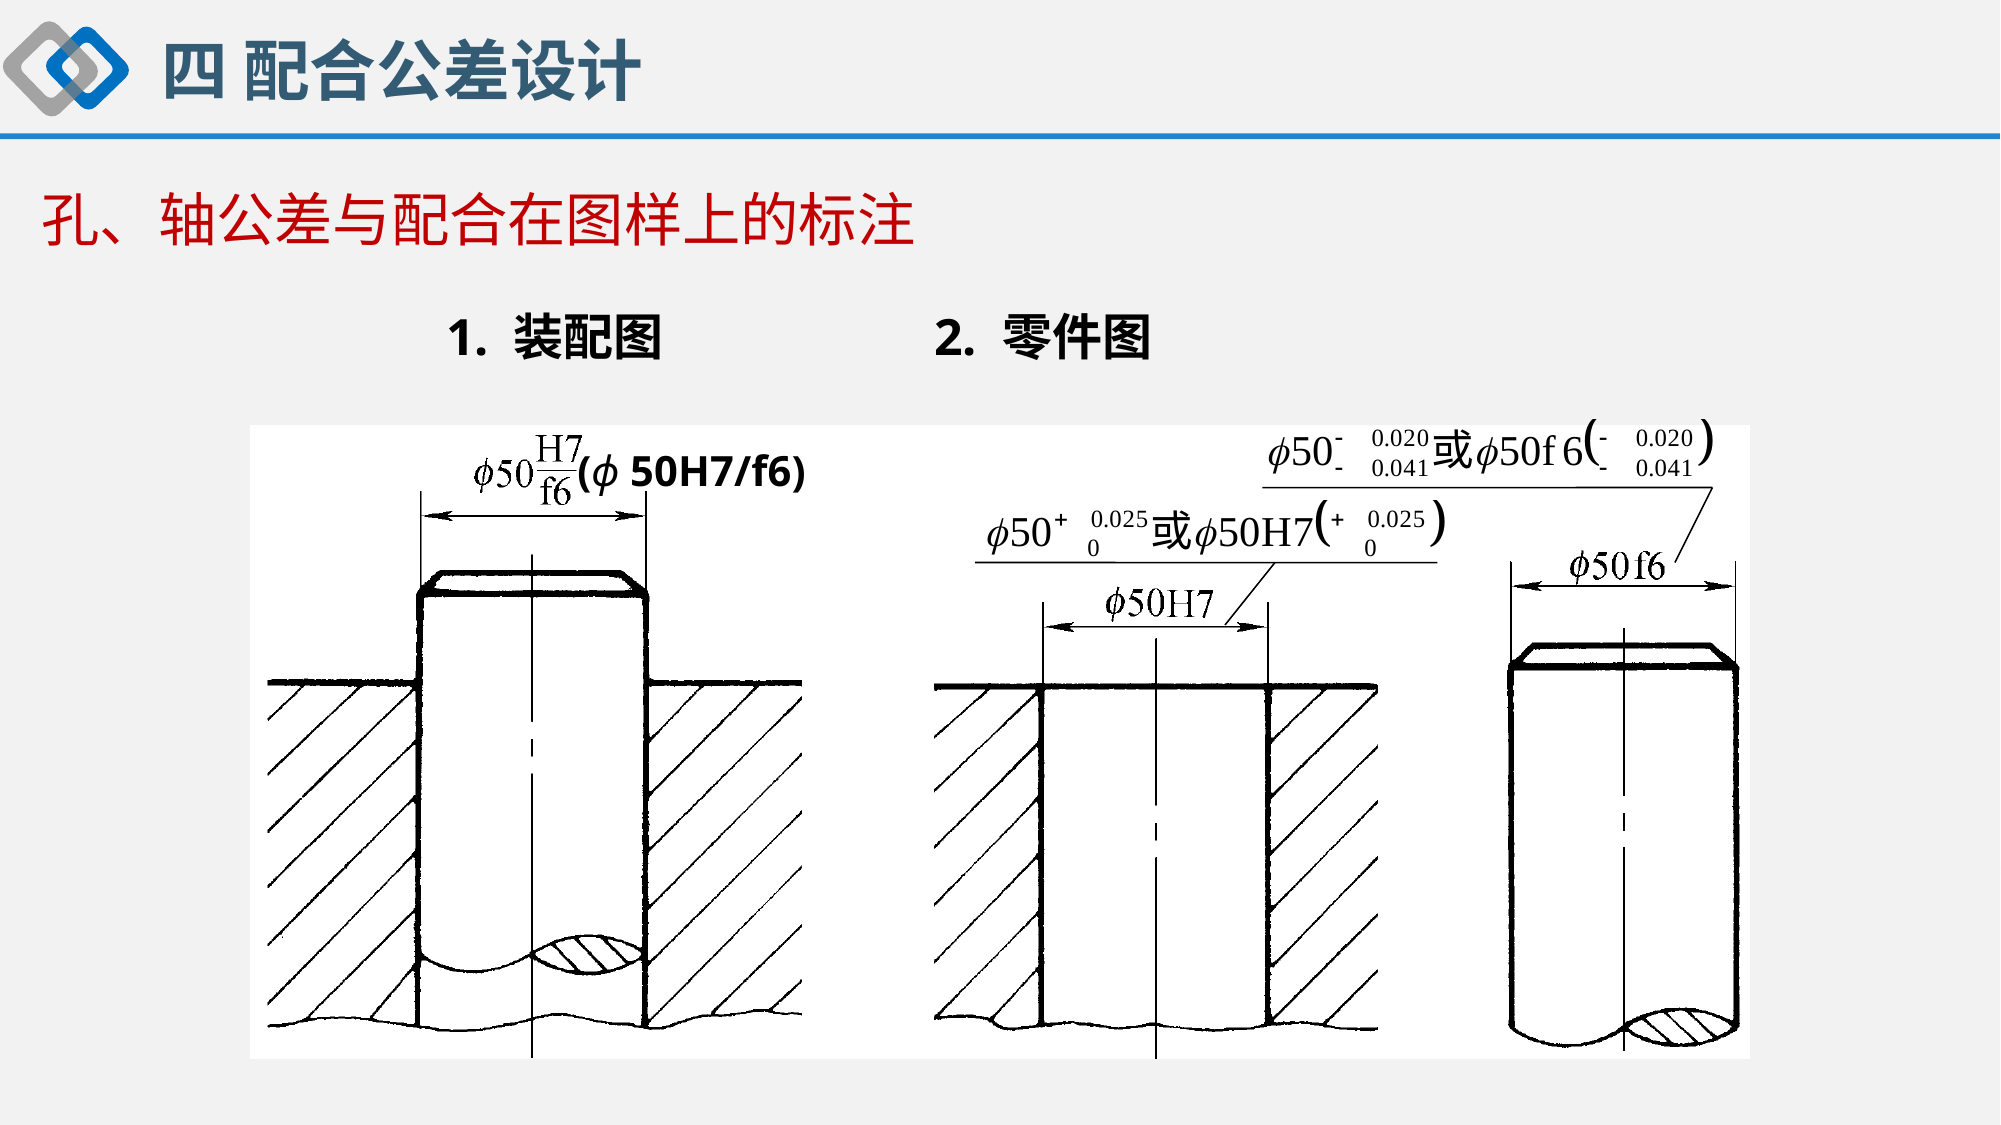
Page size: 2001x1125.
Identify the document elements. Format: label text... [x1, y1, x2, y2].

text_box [980, 499, 1445, 572]
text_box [1262, 419, 1716, 491]
text_box 1. 装配图 2. 零件图 [431, 298, 1532, 374]
text_box 四 配合公差设计 [146, 0, 1038, 144]
picture [249, 424, 1751, 1060]
text_box 孔、轴公差与配合在图样上的标注 [26, 175, 1402, 261]
